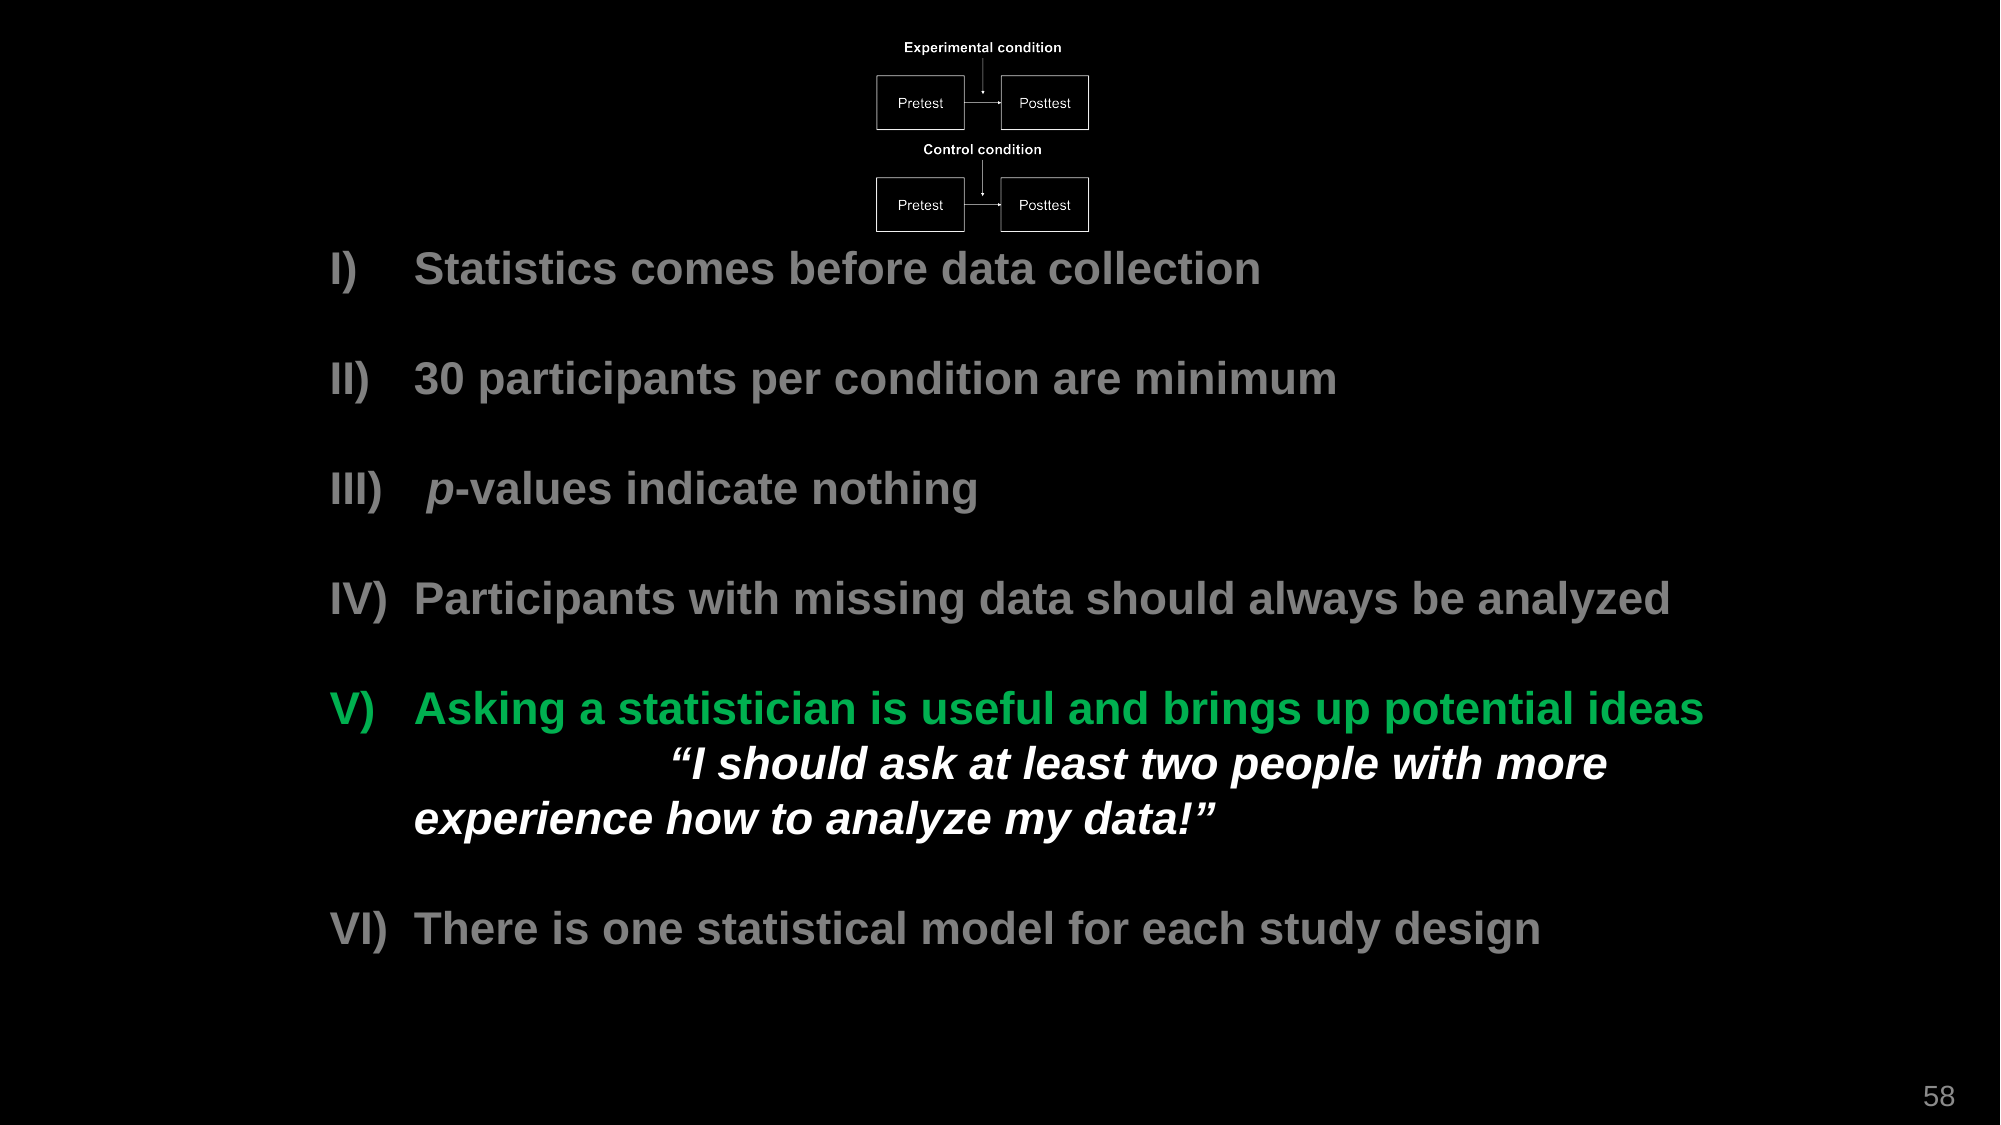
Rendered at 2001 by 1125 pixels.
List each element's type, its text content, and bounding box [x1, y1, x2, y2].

text_box Statistics comes before data collection 30 participants per condition are minimum p-values indicate nothing Participants with missing data should always be analyzed Asking a statistician is useful and brings up potential ideas “I should ask at least two people with more experience how to analyze my data!” There is one statistical model for each study design [314, 231, 1771, 1017]
slide_number 58 [1504, 1065, 1971, 1125]
picture [857, 34, 1107, 232]
